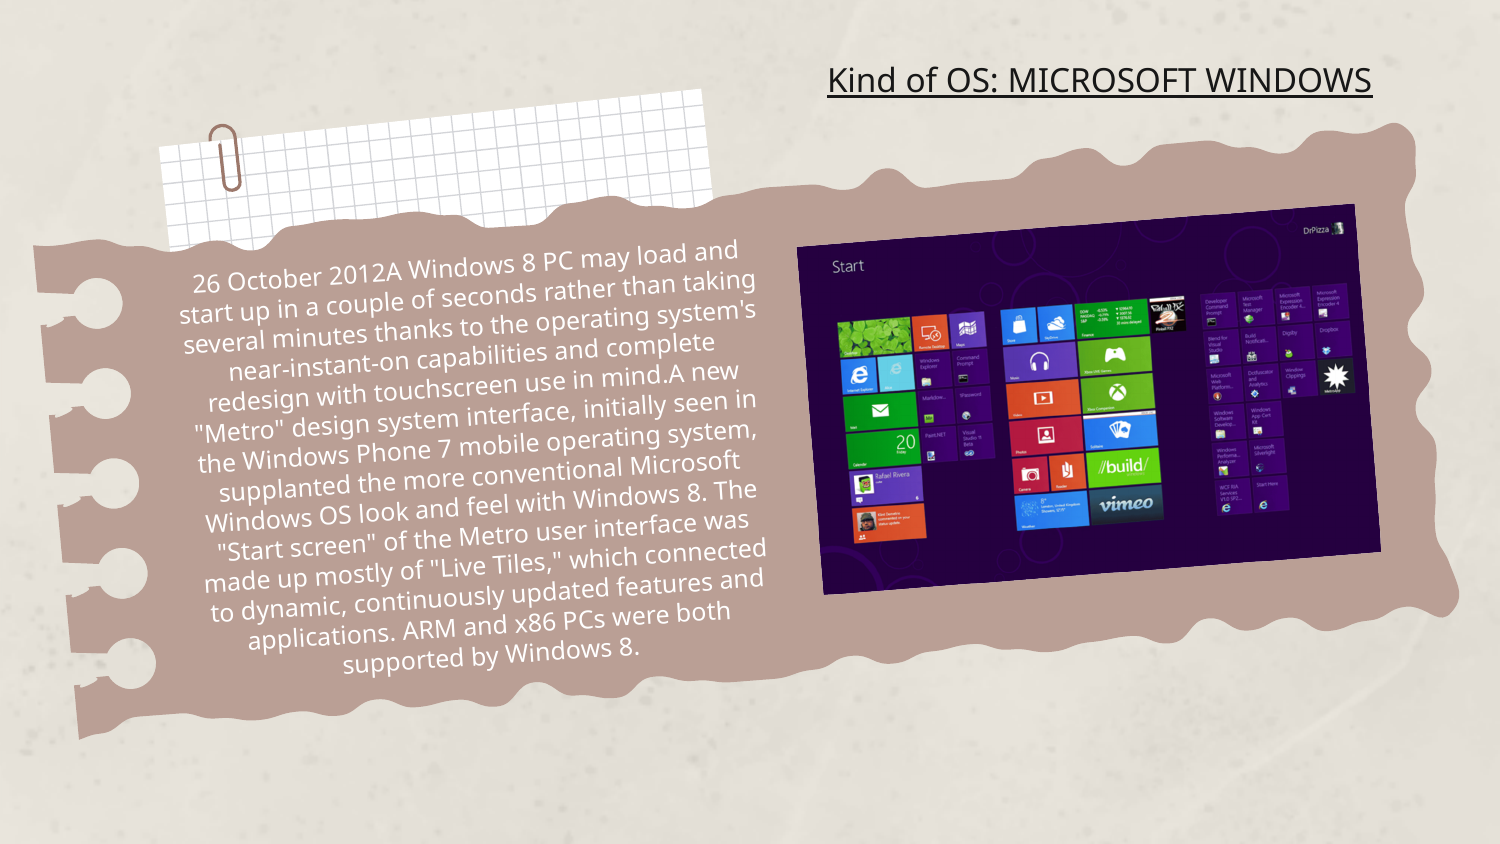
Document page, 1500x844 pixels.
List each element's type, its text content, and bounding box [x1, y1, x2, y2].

picture [0, 0, 1500, 844]
title 26 October 2012A Windows 8 PC may load and start up in a couple of seconds rather than taking several minutes thanks to the operating system's near-instant-on capabilities and complete redesign with touchscreen use in mind.A new "Metro" design system interface, initially seen in the Windows Phone 7 mobile operating system, supplanted the more conventional Microsoft Windows OS look and feel with Windows 8. The "Start screen" of the Metro user interface was made up mostly of "Live Tiles," which connected to dynamic, continuously updated features and applications. ARM and x86 PCs were both supported by Windows 8. [163, 316, 794, 604]
subtitle Kind of OS: MICROSOFT WINDOWS [765, 28, 1412, 131]
